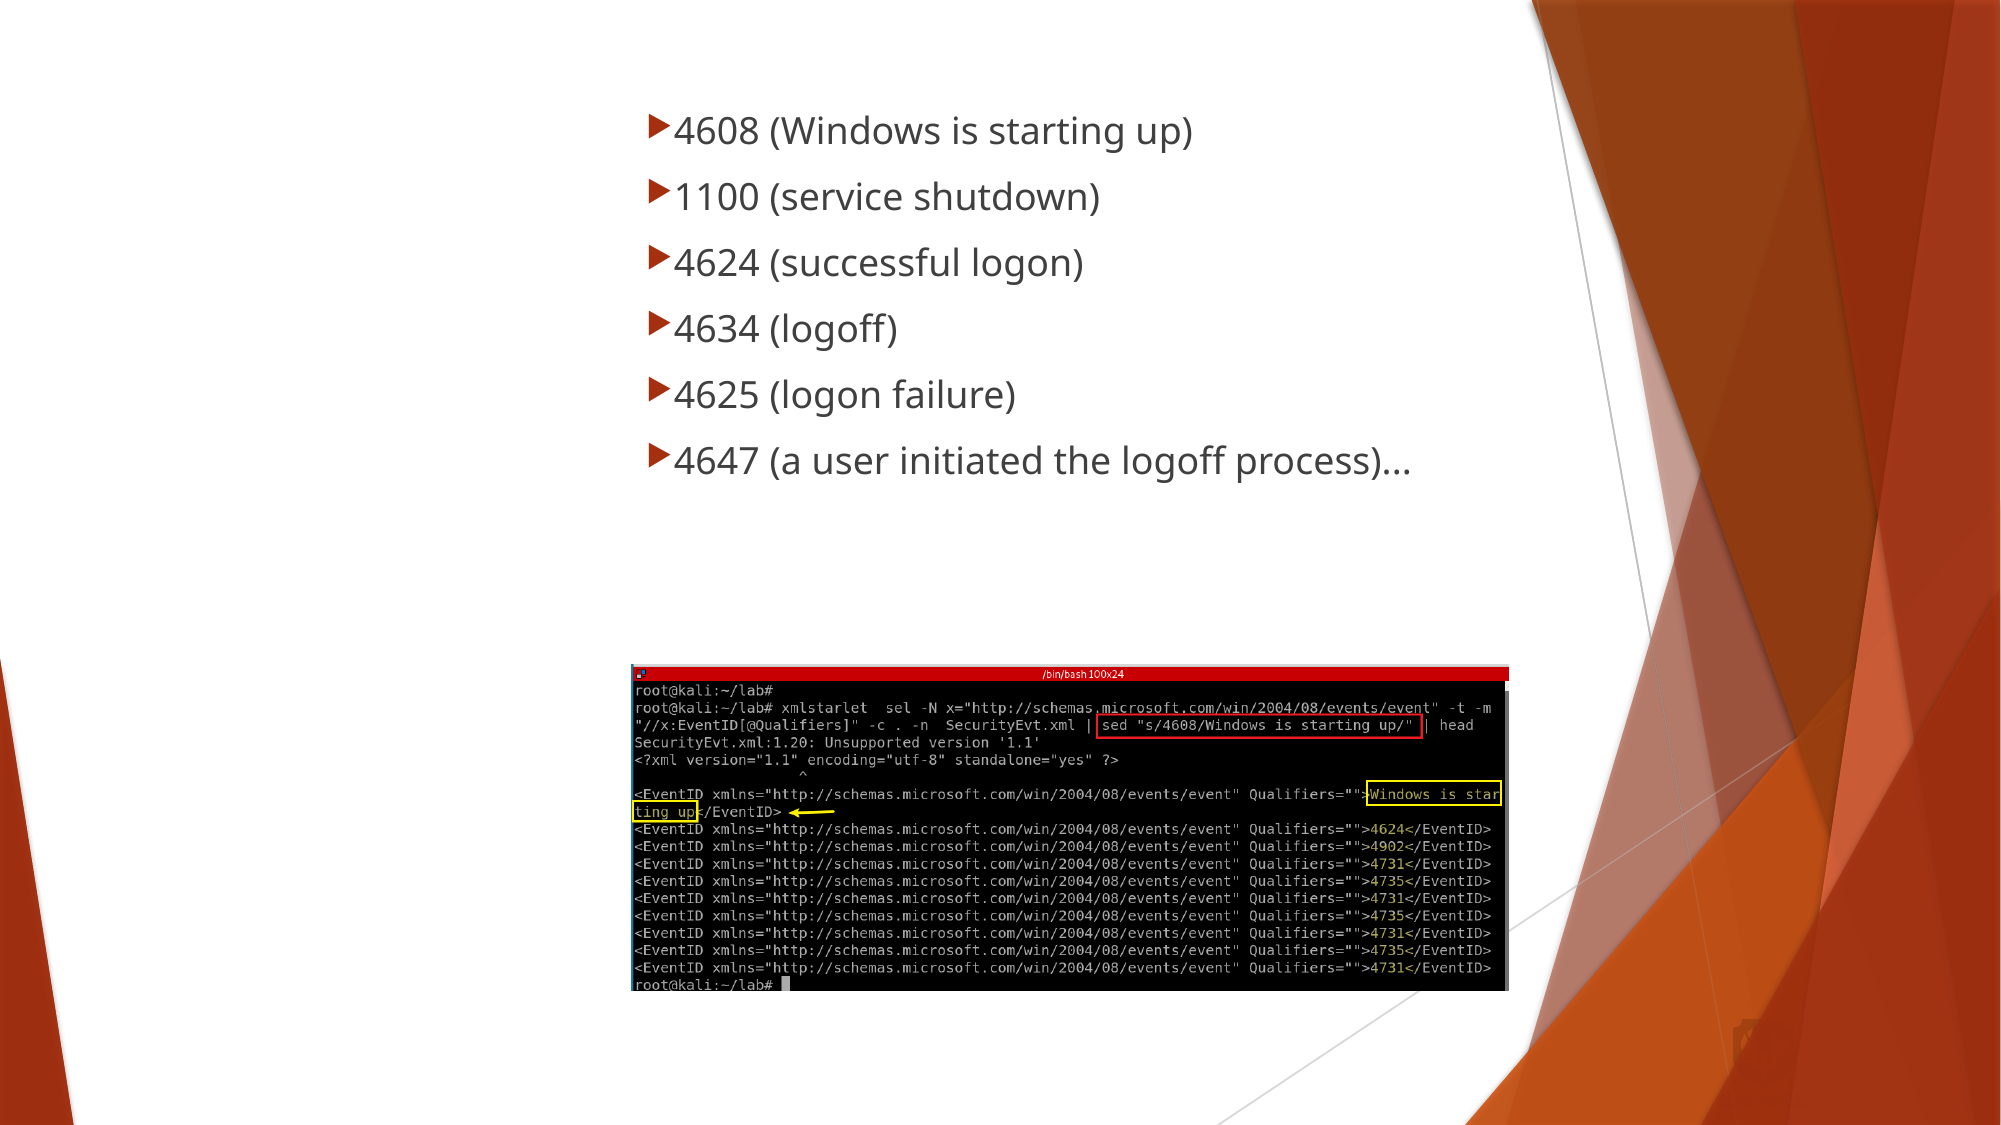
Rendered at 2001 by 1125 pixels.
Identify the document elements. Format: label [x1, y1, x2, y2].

text_box [0, 0, 2000, 1125]
picture [630, 663, 1509, 992]
